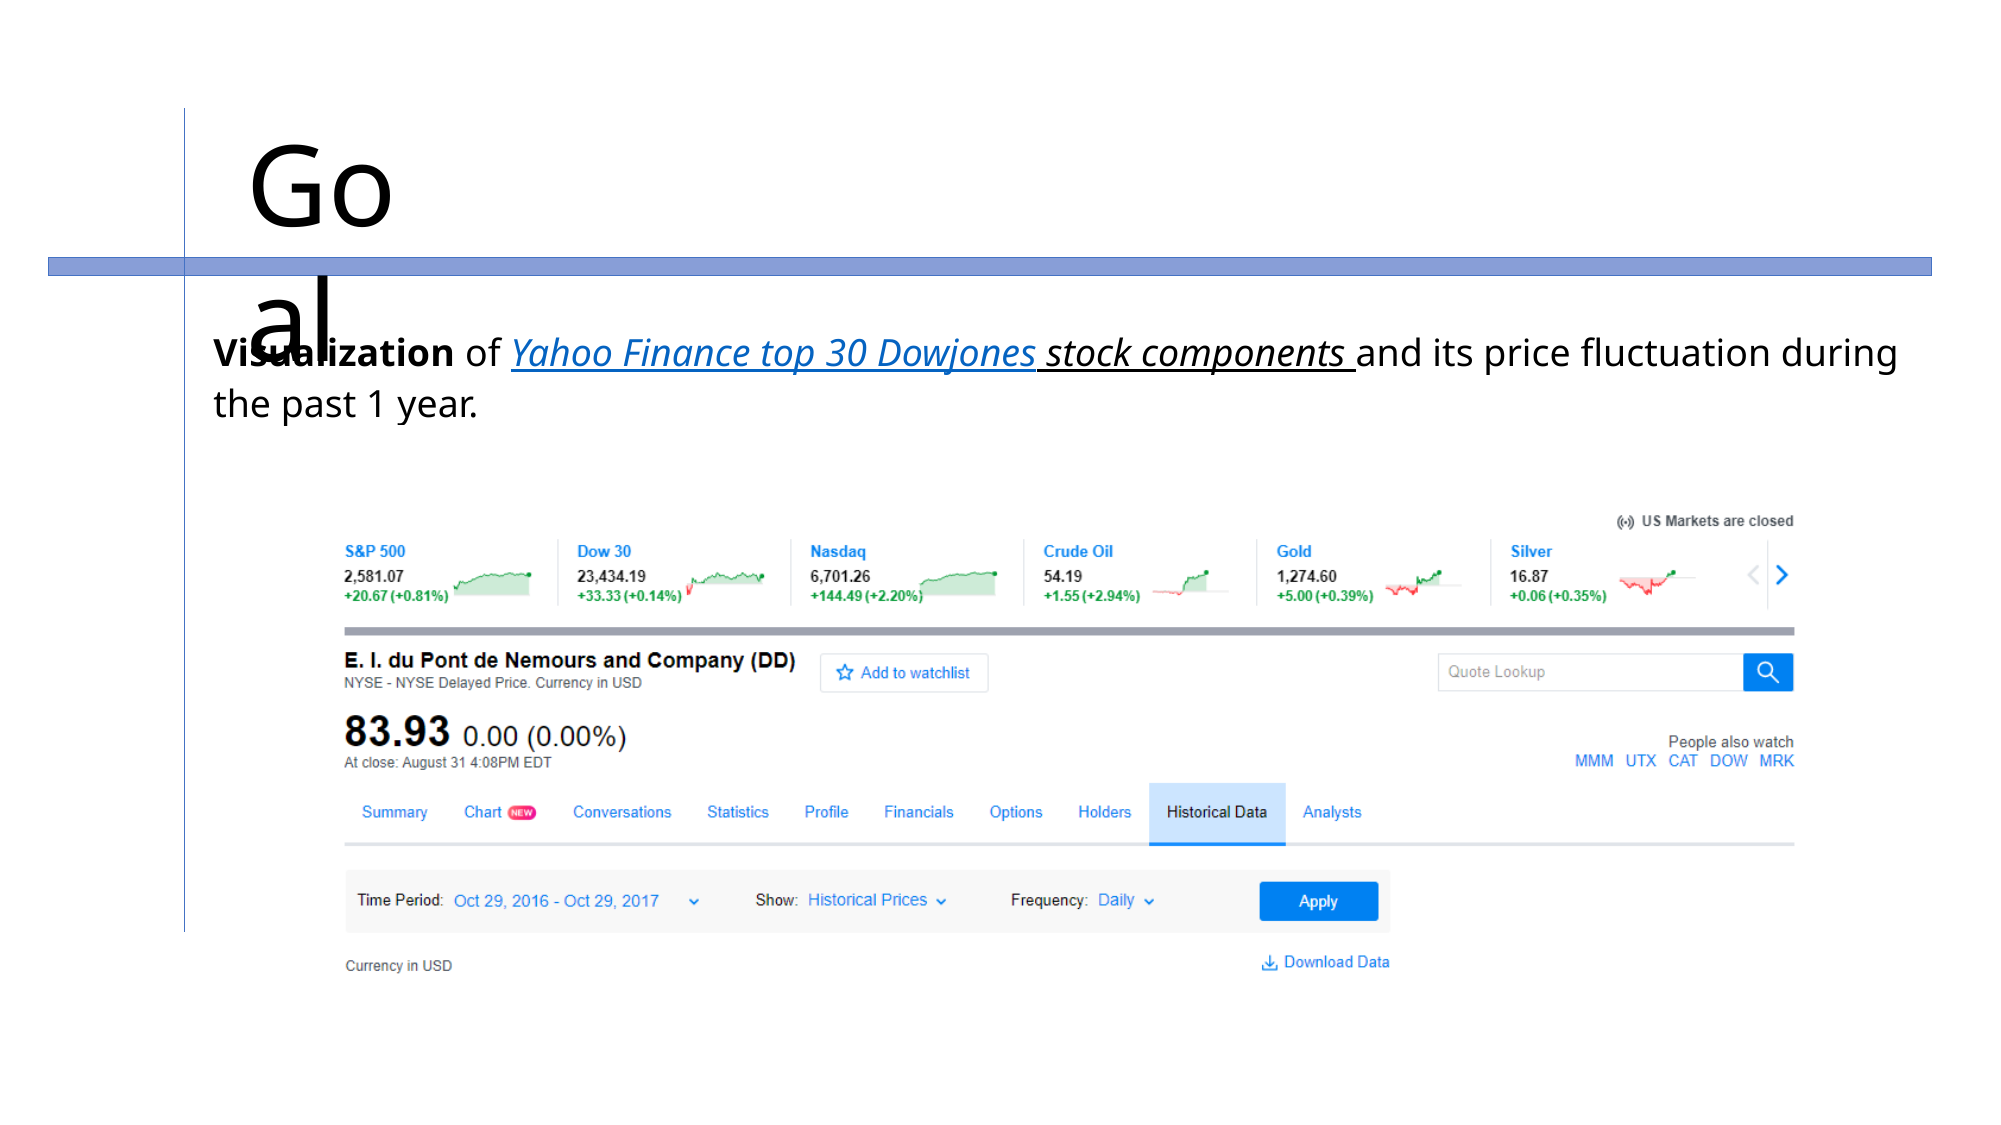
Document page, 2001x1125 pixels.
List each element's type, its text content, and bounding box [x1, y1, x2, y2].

text_box [446, 257, 1932, 276]
text_box Visualization of Yahoo Finance top 30 Dowjones stock components and its price fluctuation during the past 1 year. [198, 321, 1918, 433]
text_box Goal [231, 106, 446, 321]
picture [296, 425, 1848, 996]
text_box [48, 257, 184, 276]
text_box [185, 257, 231, 276]
